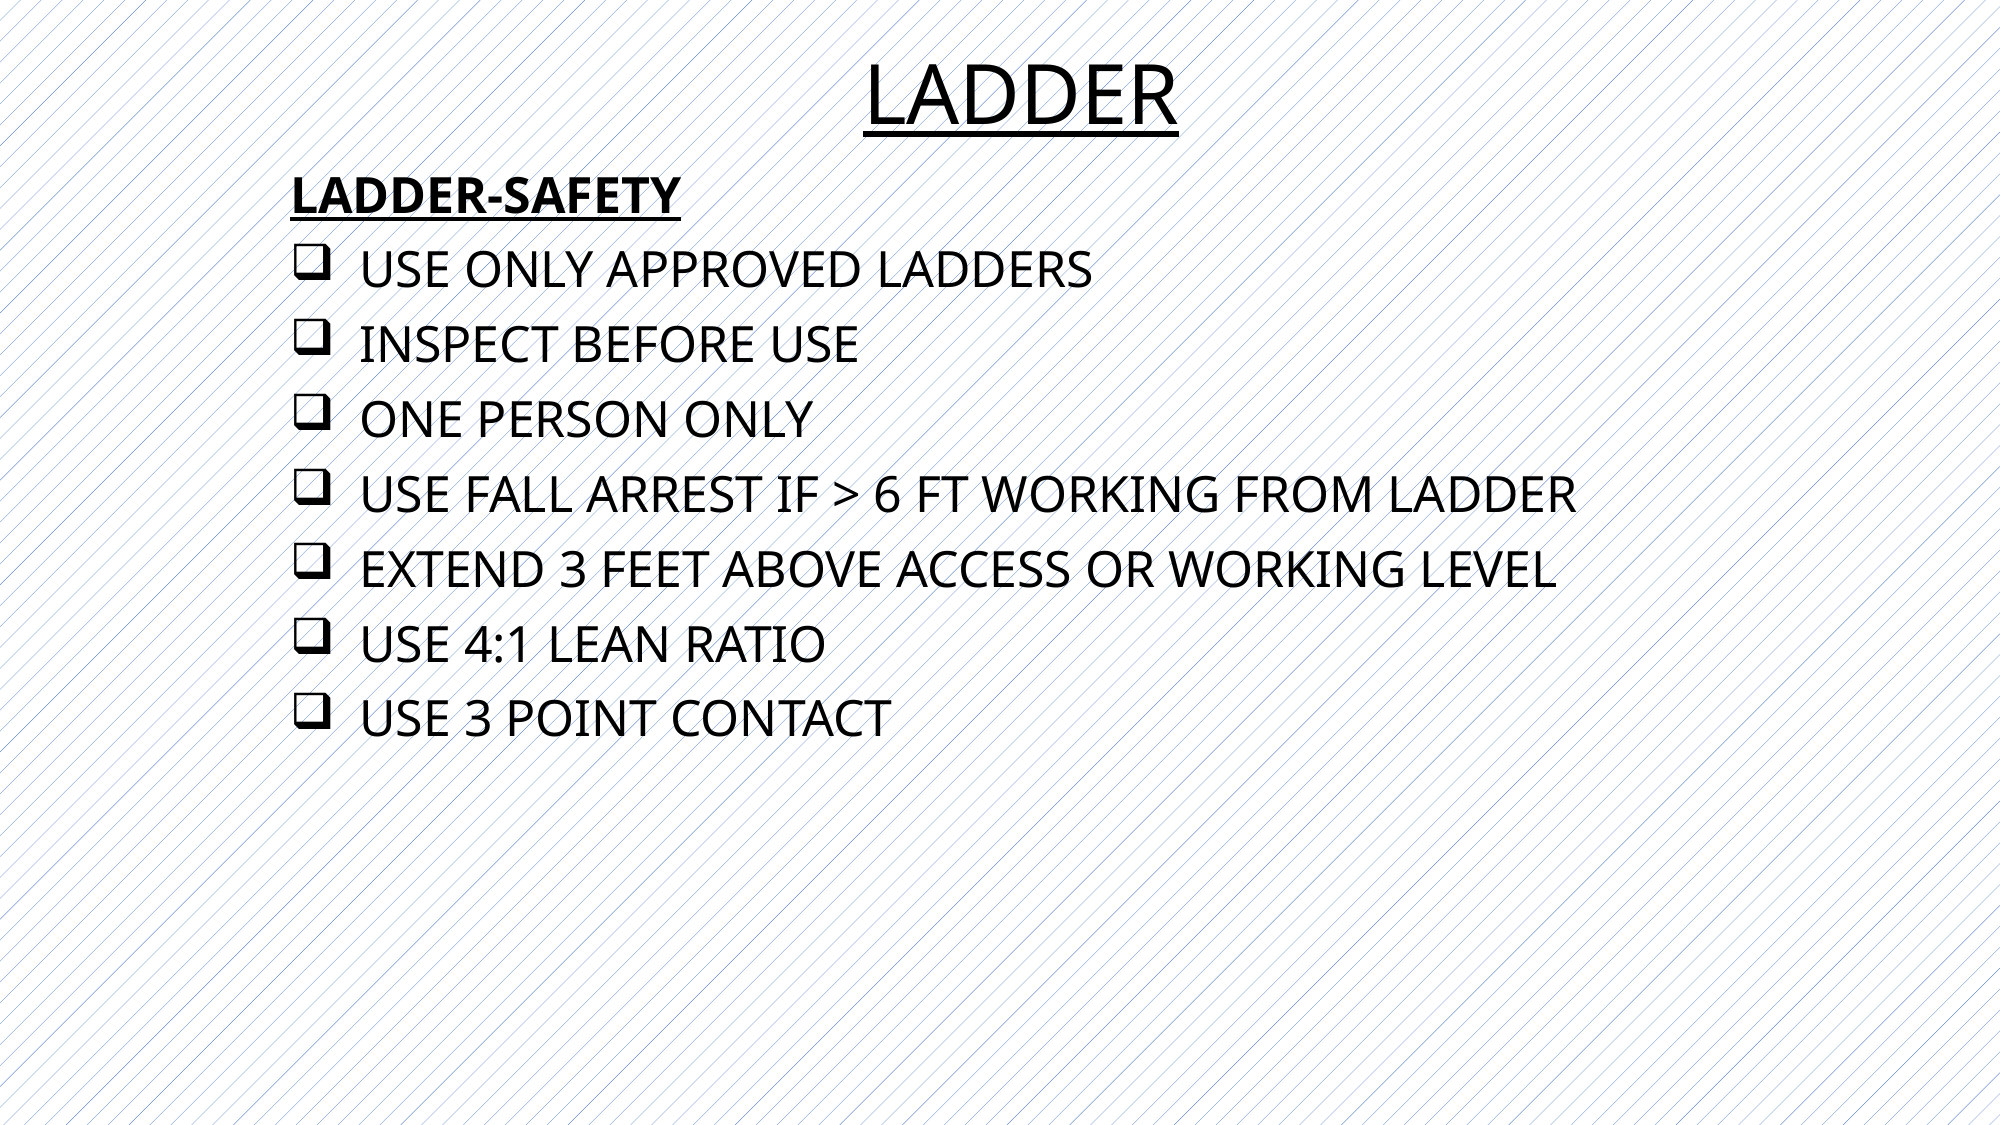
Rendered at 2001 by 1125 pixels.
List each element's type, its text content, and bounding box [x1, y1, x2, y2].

title LADDER [275, 12, 1738, 150]
subtitle LADDER-SAFETY USE ONLY APPROVED LADDERS INSPECT BEFORE USE ONE PERSON ONLY USE FALL ARREST IF > 6 FT WORKING FROM LADDER EXTEND 3 FEET ABOVE ACCESS OR WORKING LEVEL USE 4:1 LEAN RATIO USE 3 POINT CONTACT [275, 162, 1738, 1113]
